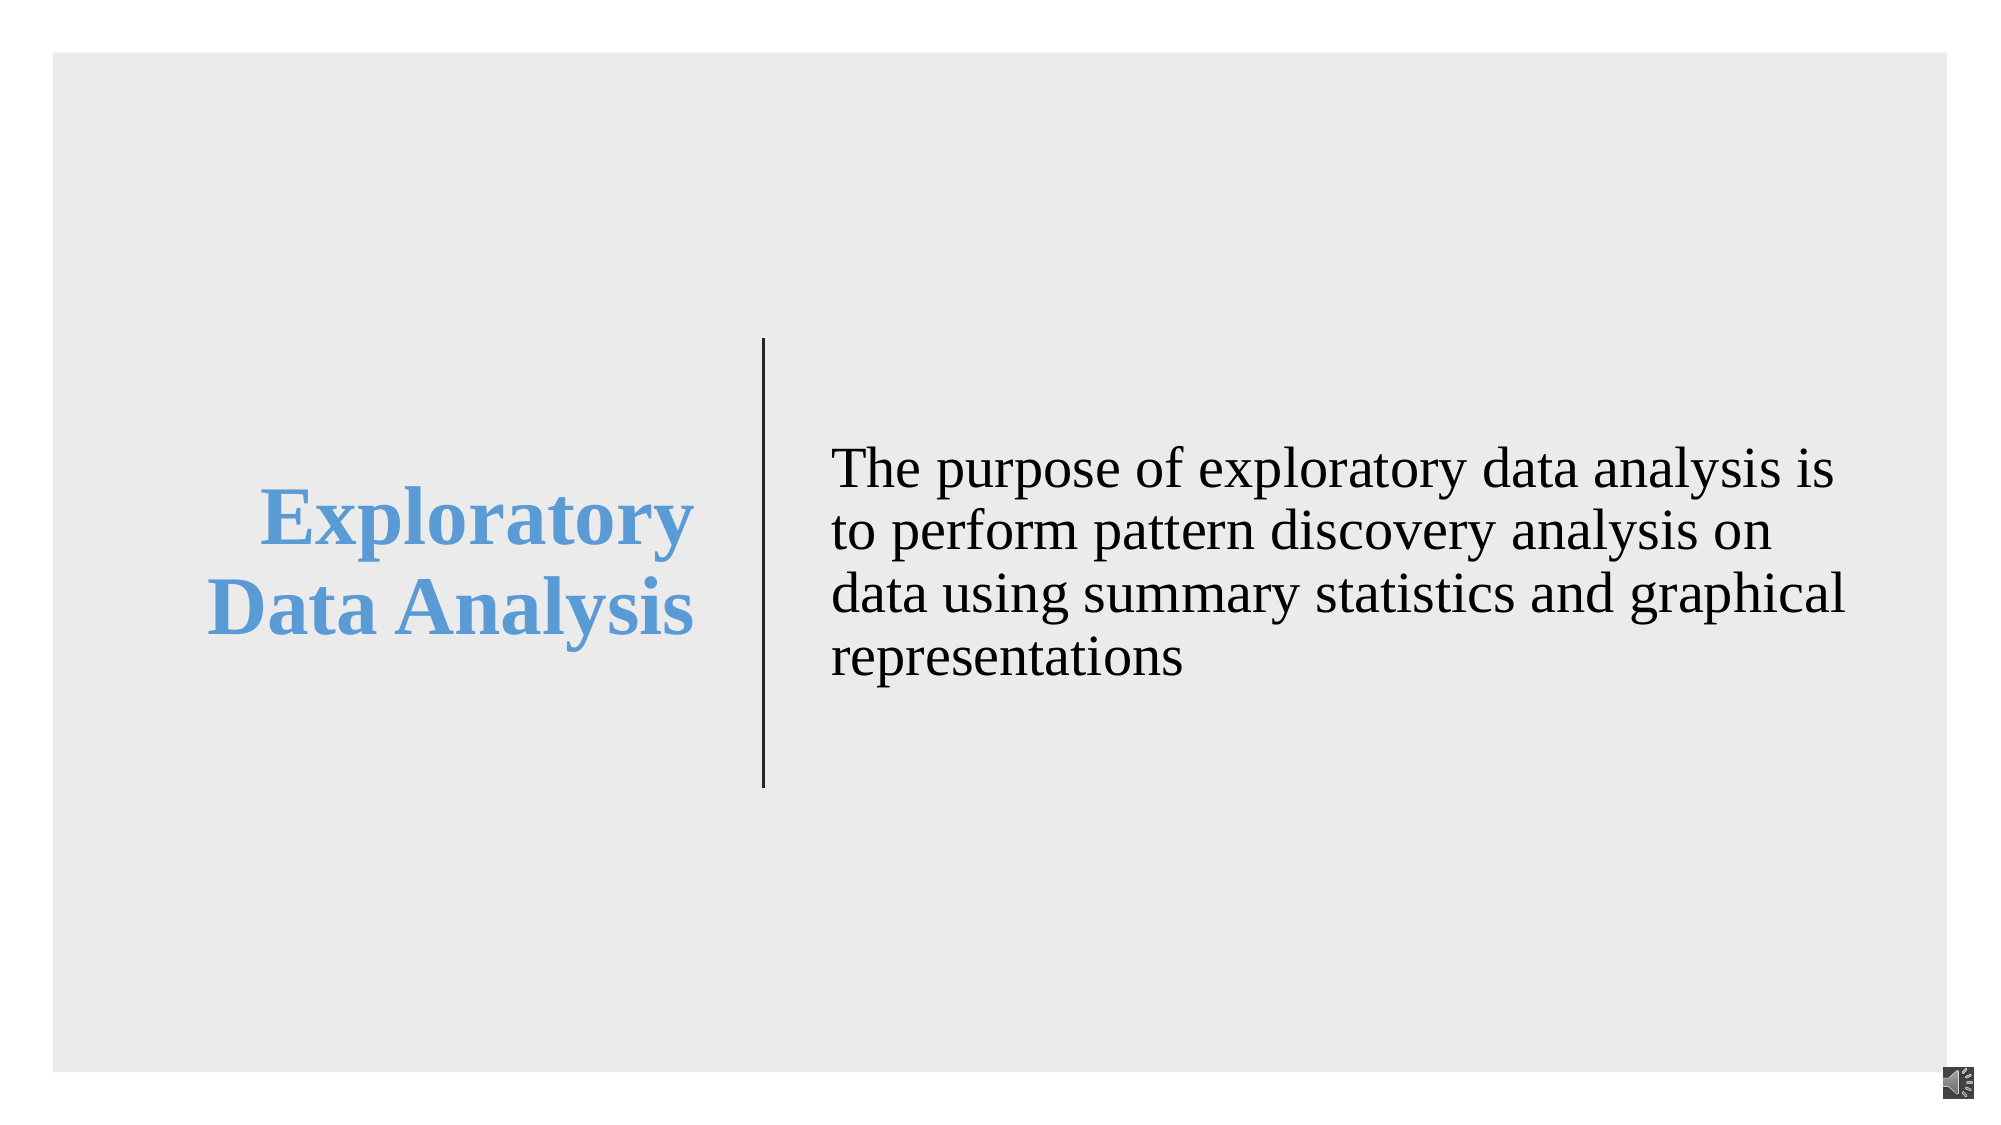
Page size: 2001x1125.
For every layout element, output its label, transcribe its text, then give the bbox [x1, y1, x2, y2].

text_box [52, 51, 1948, 1073]
list The purpose of exploratory data analysis is to perform pattern discovery analysis on data using summary statistics and graphical representations [816, 158, 1863, 967]
title Exploratory Data Analysis [137, 158, 711, 967]
picture [1941, 1066, 1975, 1100]
